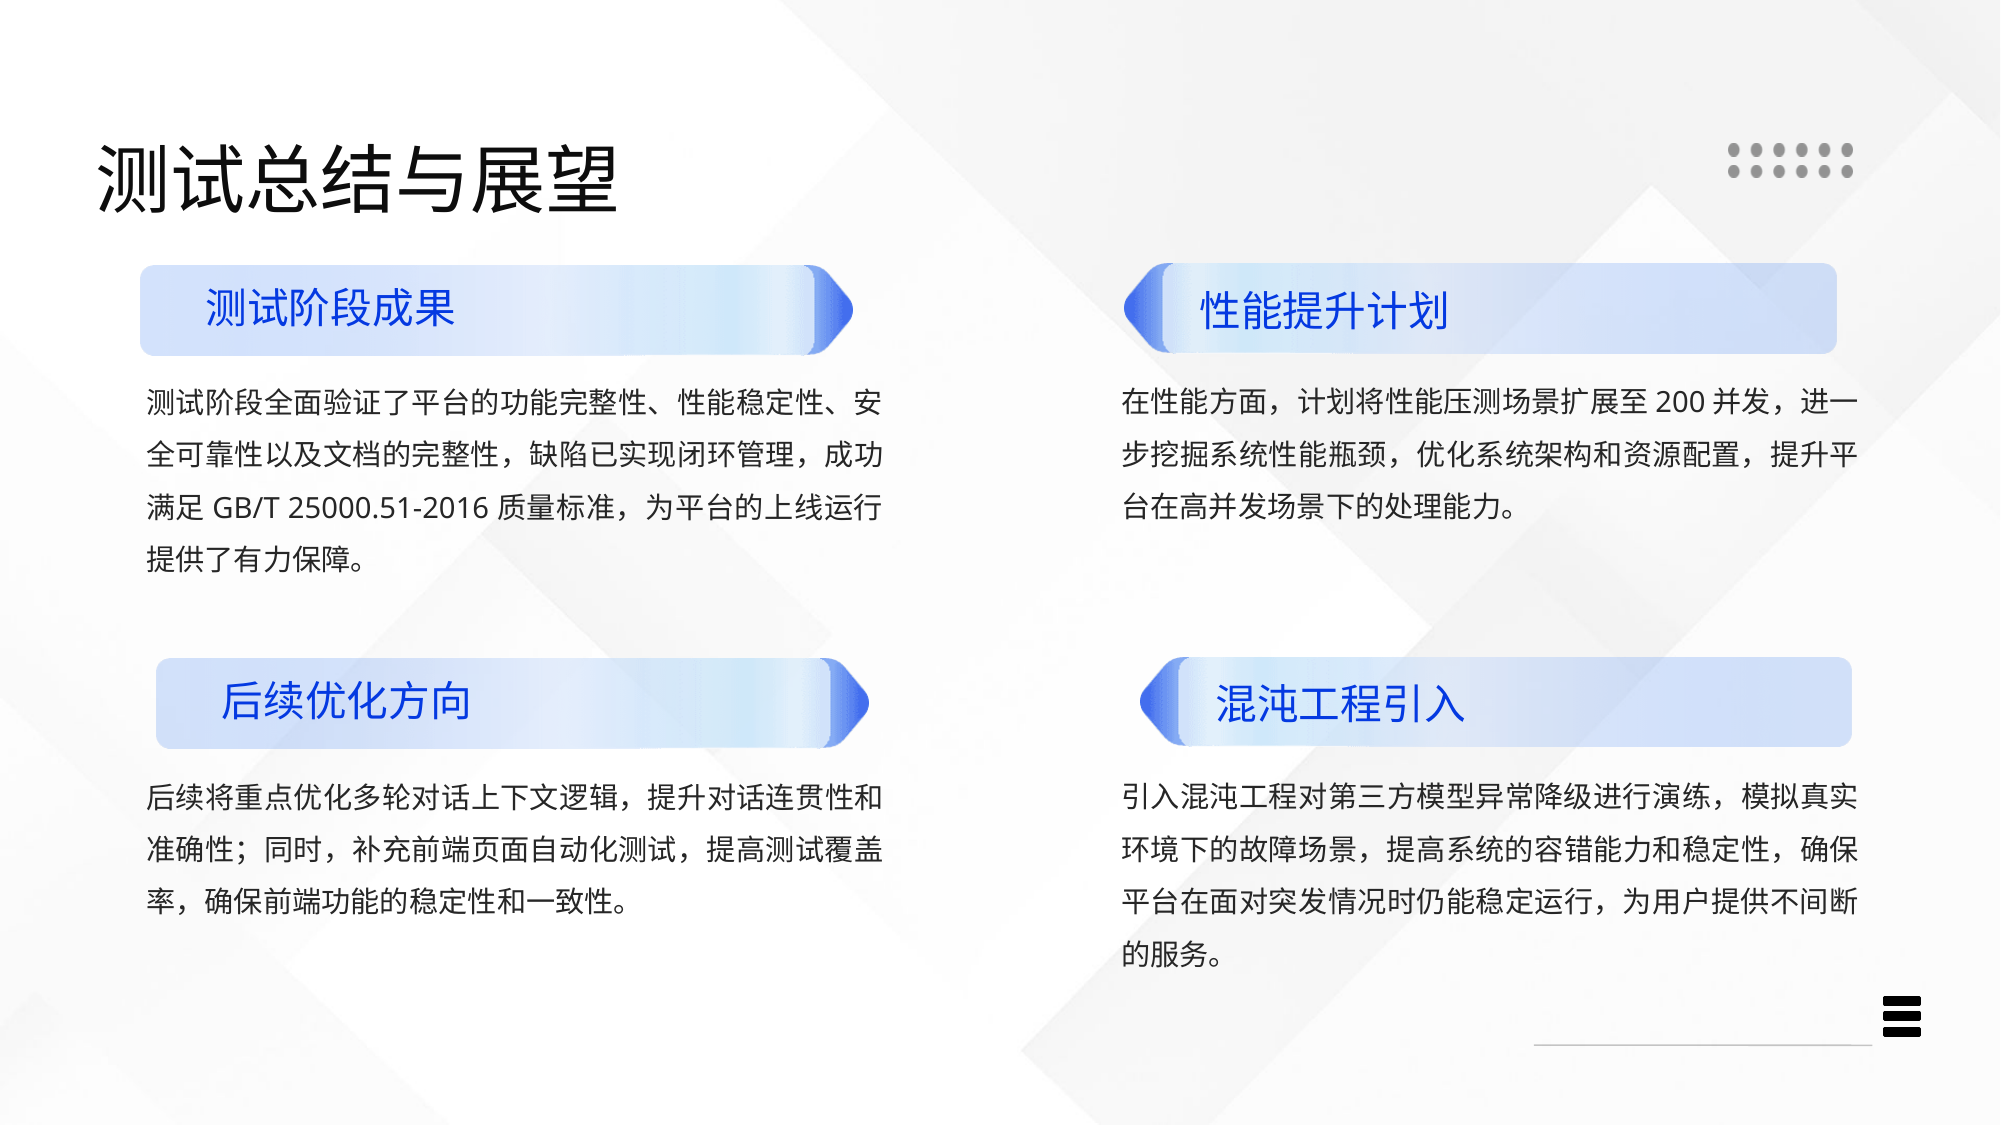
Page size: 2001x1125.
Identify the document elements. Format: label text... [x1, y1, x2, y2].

text_box [1884, 997, 1920, 1004]
text_box 测试总结与展望 [95, 87, 1895, 223]
picture [0, 0, 2001, 1125]
text_box 测试阶段全面验证了平台的功能完整性、性能稳定性、安全可靠性以及文档的完整性，缺陷已实现闭环管理，成功满足GB/T 25000.51-2016质量标准，为平台的上线运行提供了有力保障。 [145, 366, 884, 647]
text_box [1884, 1028, 1920, 1036]
text_box 后续将重点优化多轮对话上下文逻辑，提升对话连贯性和准确性；同时，补充前端页面自动化测试，提高测试覆盖率，确保前端功能的稳定性和一致性。 [145, 761, 884, 1058]
text_box 在性能方面，计划将性能压测场景扩展至200并发，进一步挖掘系统性能瓶颈，优化系统架构和资源配置，提升平台在高并发场景下的处理能力。 [1121, 366, 1859, 647]
text_box [1884, 1012, 1920, 1020]
text_box 引入混沌工程对第三方模型异常降级进行演练，模拟真实环境下的故障场景，提高系统的容错能力和稳定性，确保平台在面对突发情况时仍能稳定运行，为用户提供不间断的服务。 [1121, 761, 1859, 1058]
